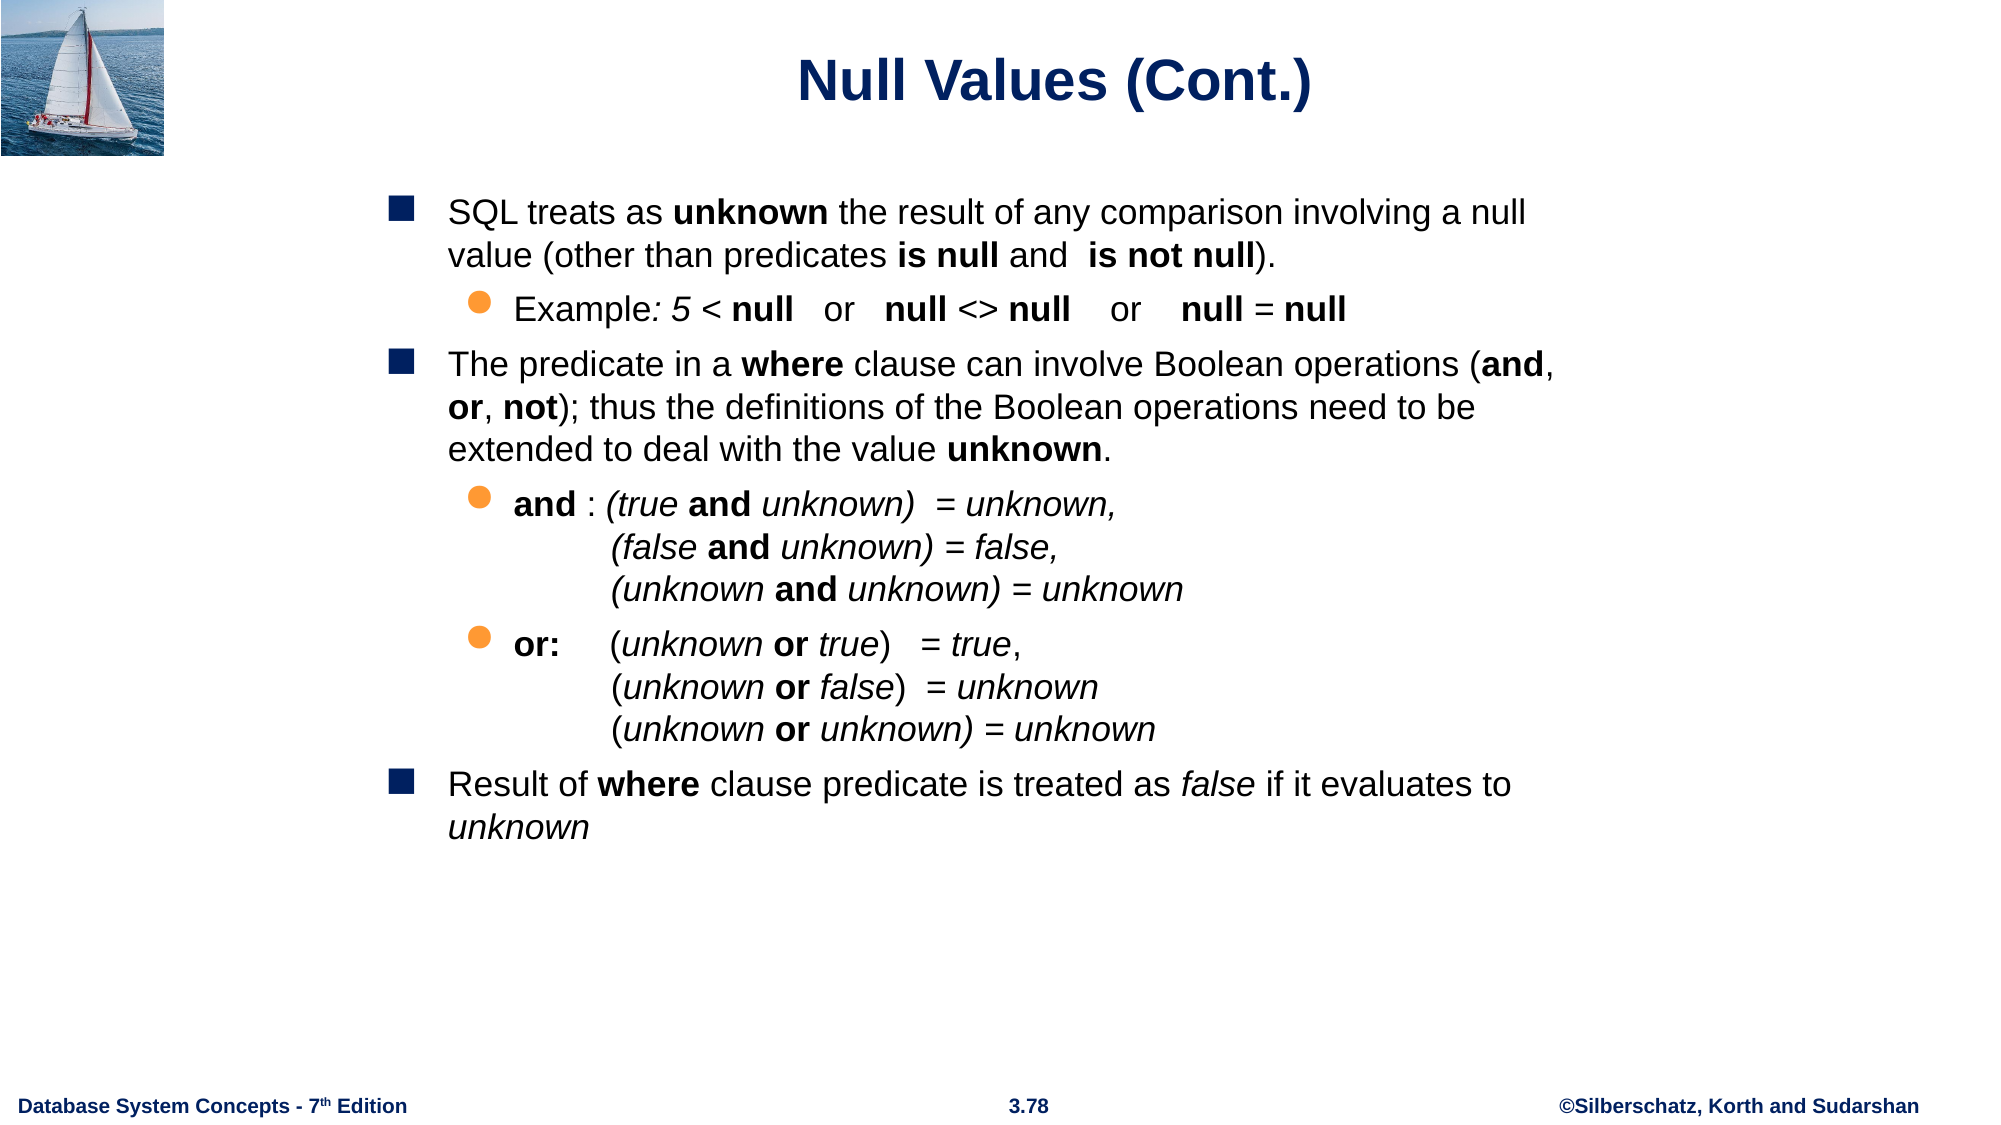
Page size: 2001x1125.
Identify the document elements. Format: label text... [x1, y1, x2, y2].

picture [1, 0, 164, 156]
list SQL treats as unknown the result of any comparison involving a null value (other than predicates is null and is not null). Example: 5 < null or null <> null or null = null The predicate in a where clause can involve Boolean operations (and, or, not); thus the definitions of the Boolean operations need to be extended to deal with the value unknown. and : (true and unknown) = unknown, (false and unknown) = false, (unknown and unknown) = unknown or: (unknown or true) = true, (unknown or false) = unknown (unknown or unknown) = unknown Result of where clause predicate is treated as false if it evaluates to unknown [376, 181, 1618, 972]
title Null Values (Cont.) [392, 19, 1719, 120]
